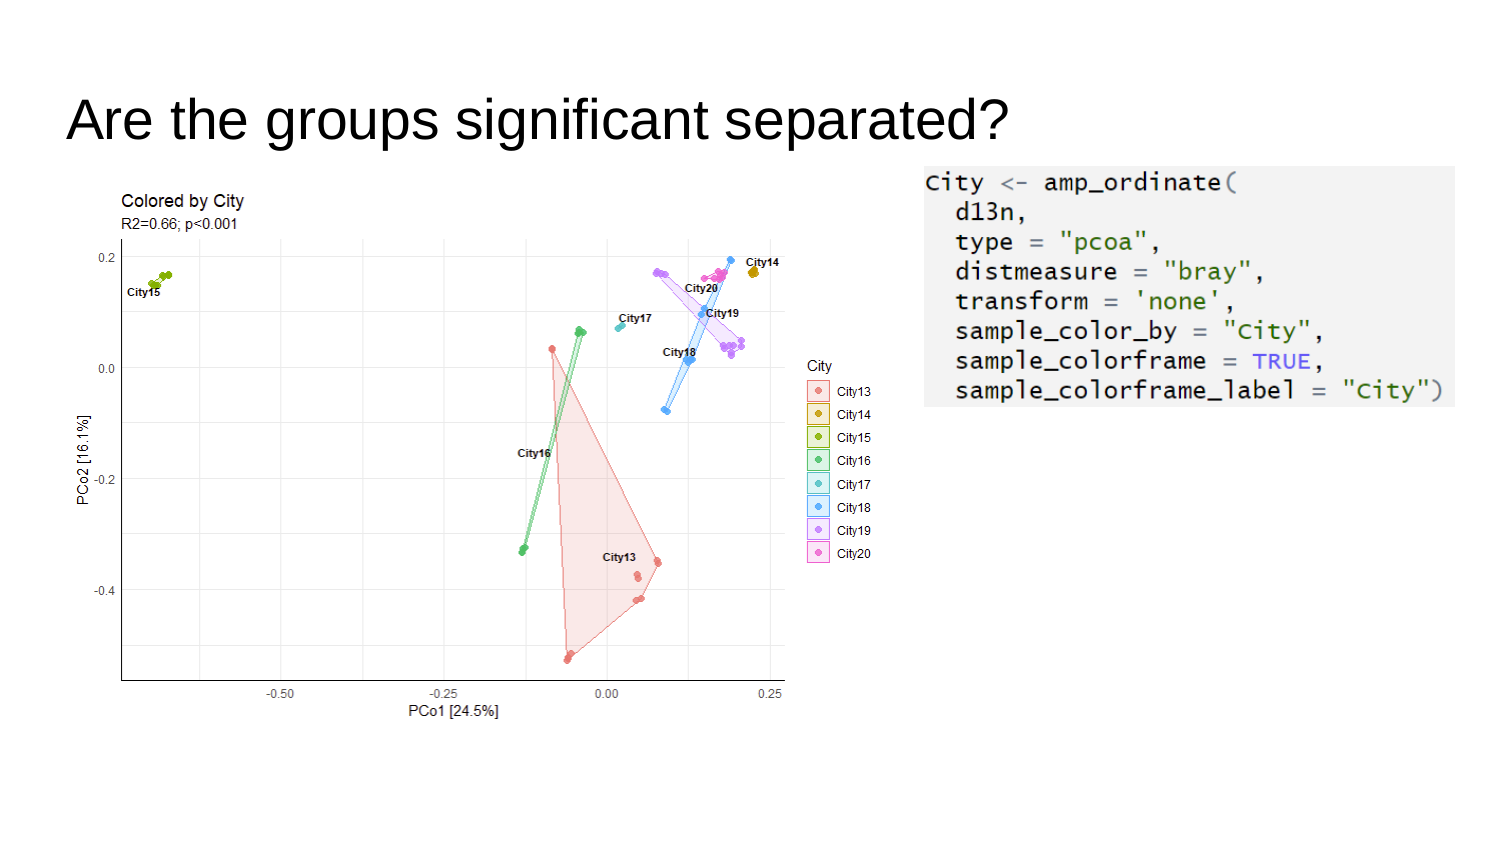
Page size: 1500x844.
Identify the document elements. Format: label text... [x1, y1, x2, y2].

picture [70, 184, 879, 727]
title Are the groups significant separated? [51, 72, 1449, 167]
picture [923, 166, 1455, 407]
